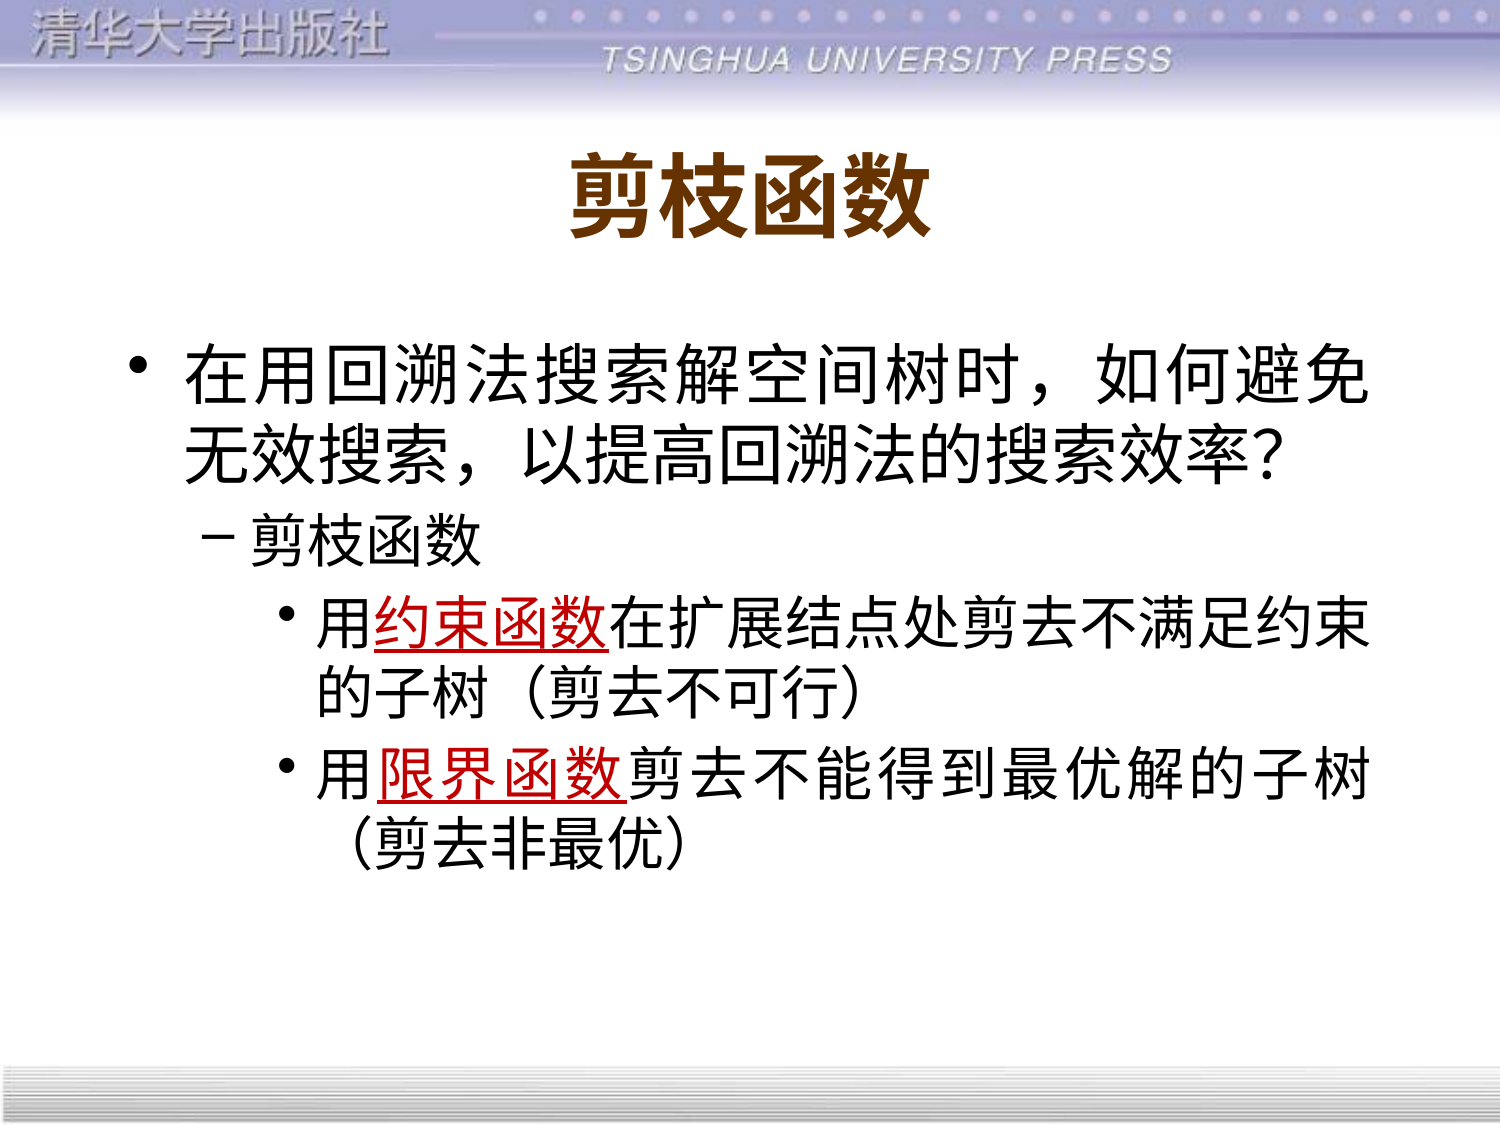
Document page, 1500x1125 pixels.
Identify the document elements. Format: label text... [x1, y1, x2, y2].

list 在用回溯法搜索解空间树时，如何避免无效搜索，以提高回溯法的搜索效率？ 剪枝函数 用约束函数在扩展结点处剪去不满足约束的子树（剪去不可行） 用限界函数剪去不能得到最优解的子树（剪去非最优） [112, 324, 1388, 1001]
title 剪枝函数 [112, 99, 1388, 288]
picture [0, 0, 1500, 1125]
